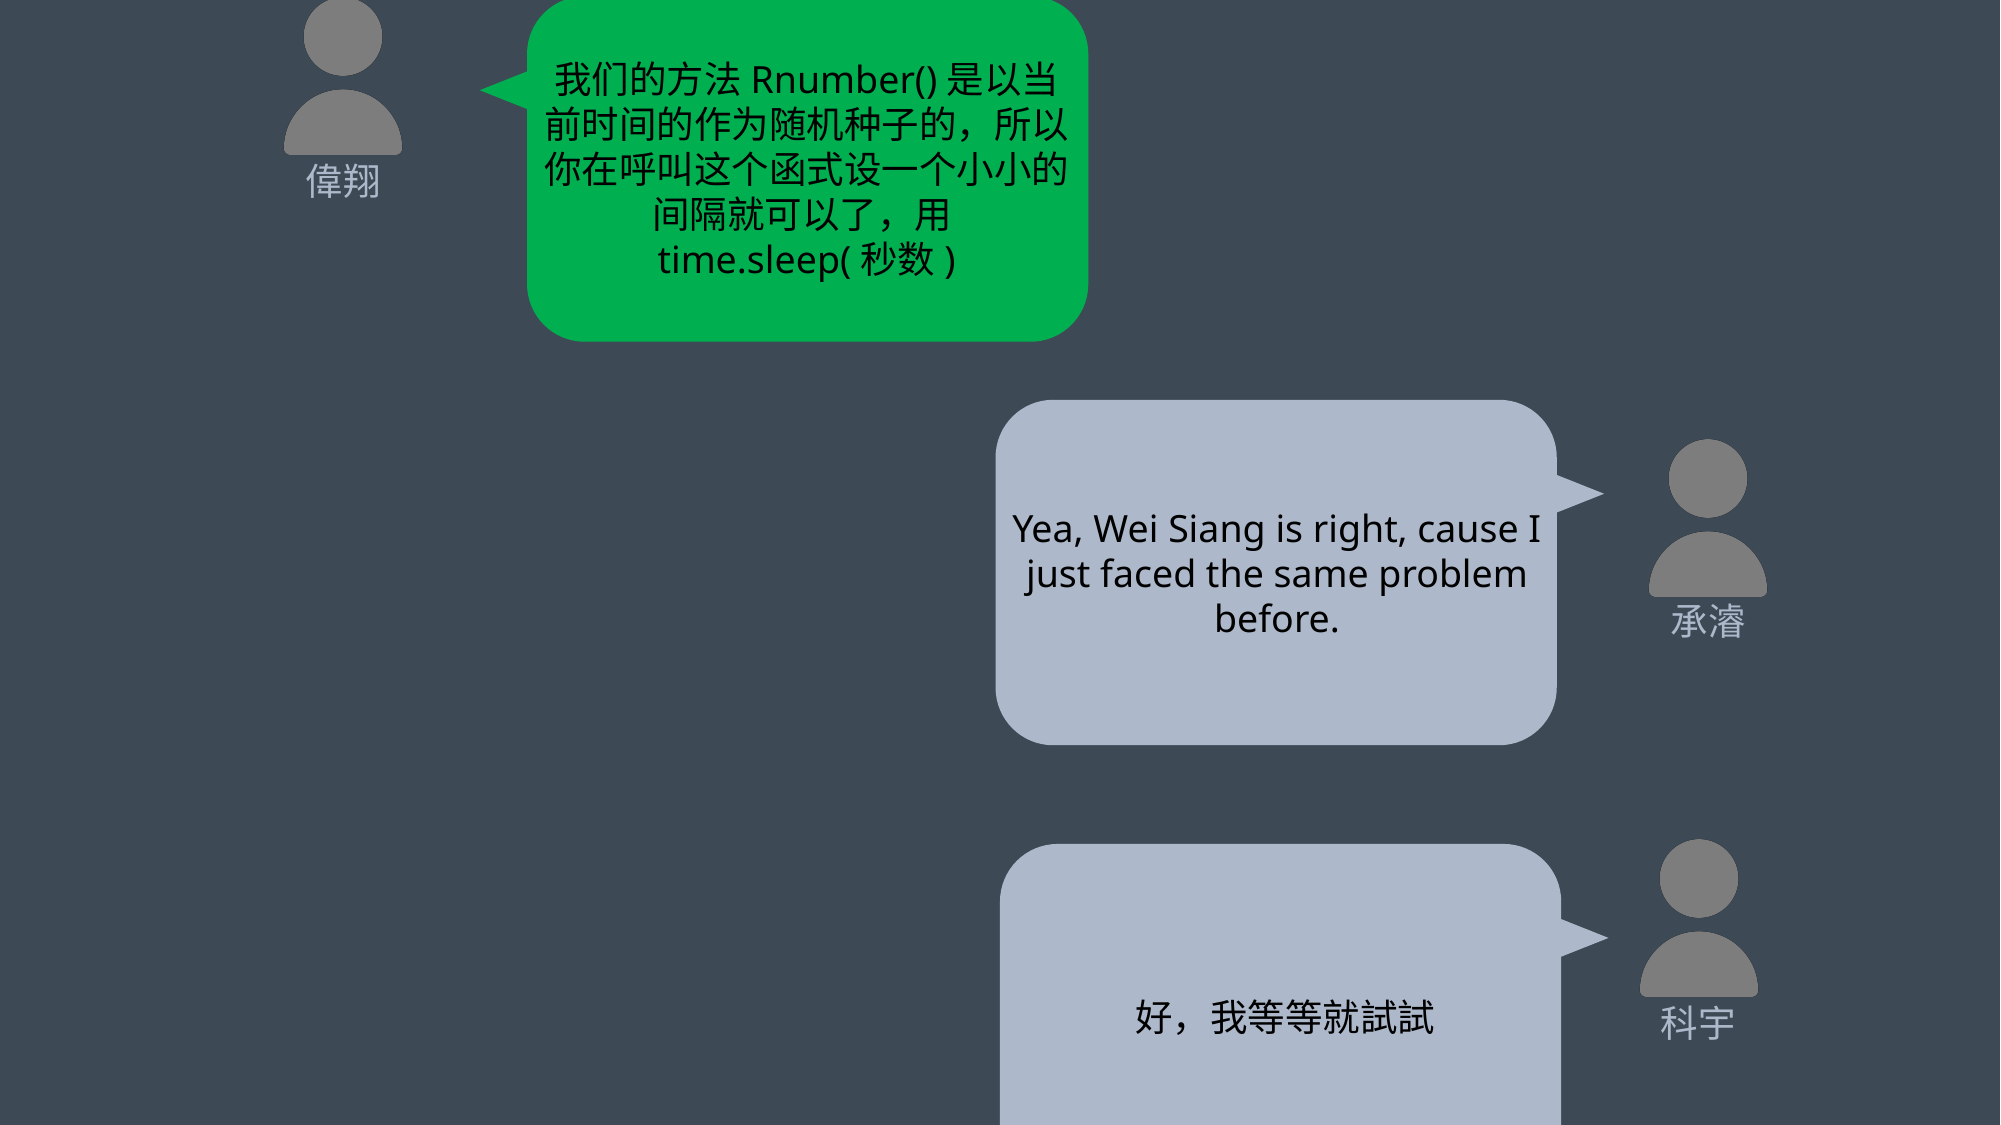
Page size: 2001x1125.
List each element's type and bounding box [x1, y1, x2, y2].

text_box [0, 0, 1792, 1125]
